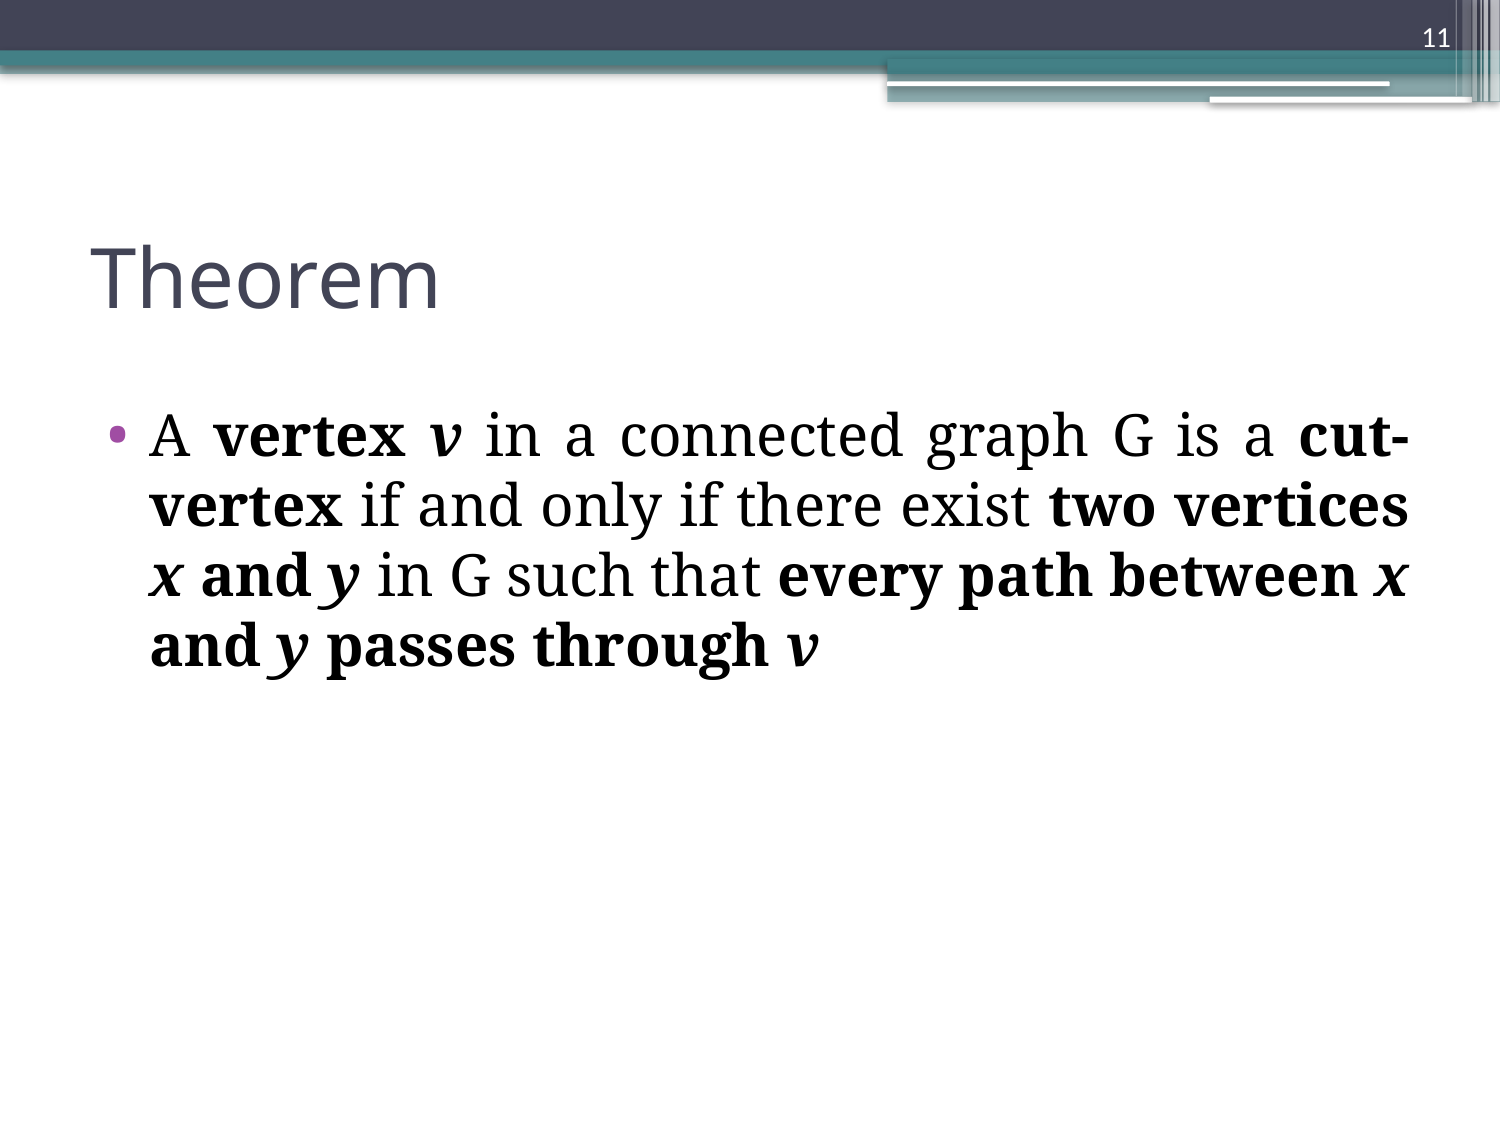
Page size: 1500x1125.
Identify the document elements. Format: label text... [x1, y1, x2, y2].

list A vertex v in a connected graph G is a cut-vertex if and only if there exist two vertices x and y in G such that every path between x and y passes through v [75, 390, 1425, 1100]
title Theorem [75, 187, 1425, 363]
slide_number 11 [1340, 0, 1466, 61]
